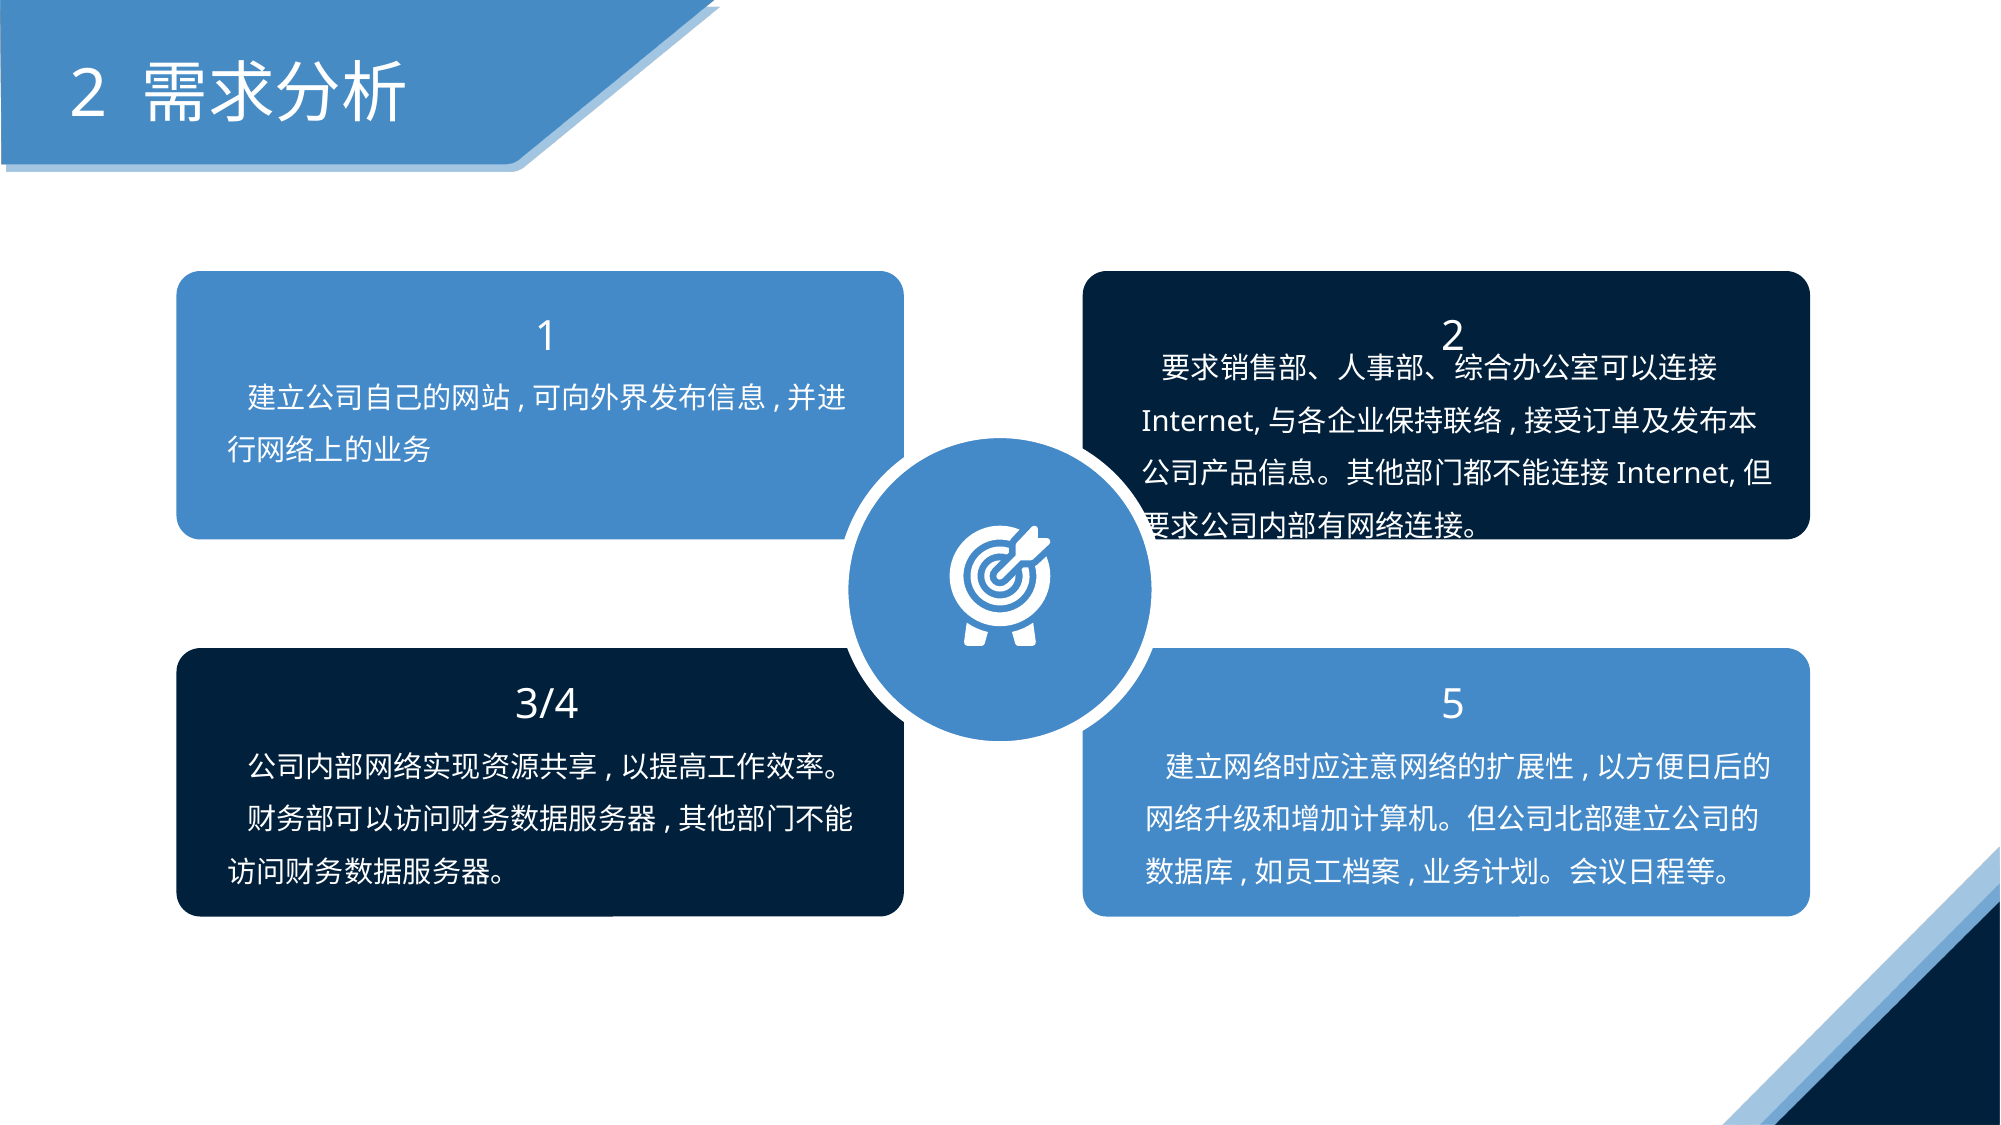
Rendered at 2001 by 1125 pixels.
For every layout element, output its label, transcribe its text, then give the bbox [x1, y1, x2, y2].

picture [0, 0, 720, 172]
text_box [175, 269, 905, 541]
picture [1723, 847, 2000, 1125]
text_box [1081, 647, 1812, 918]
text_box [1145, 652, 1785, 890]
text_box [1141, 283, 1781, 545]
text_box [175, 647, 905, 918]
text_box [1081, 269, 1812, 541]
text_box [227, 652, 867, 890]
text_box [841, 431, 1159, 749]
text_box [947, 523, 1052, 648]
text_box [227, 283, 867, 468]
text_box 2 需求分析 [55, 42, 528, 137]
